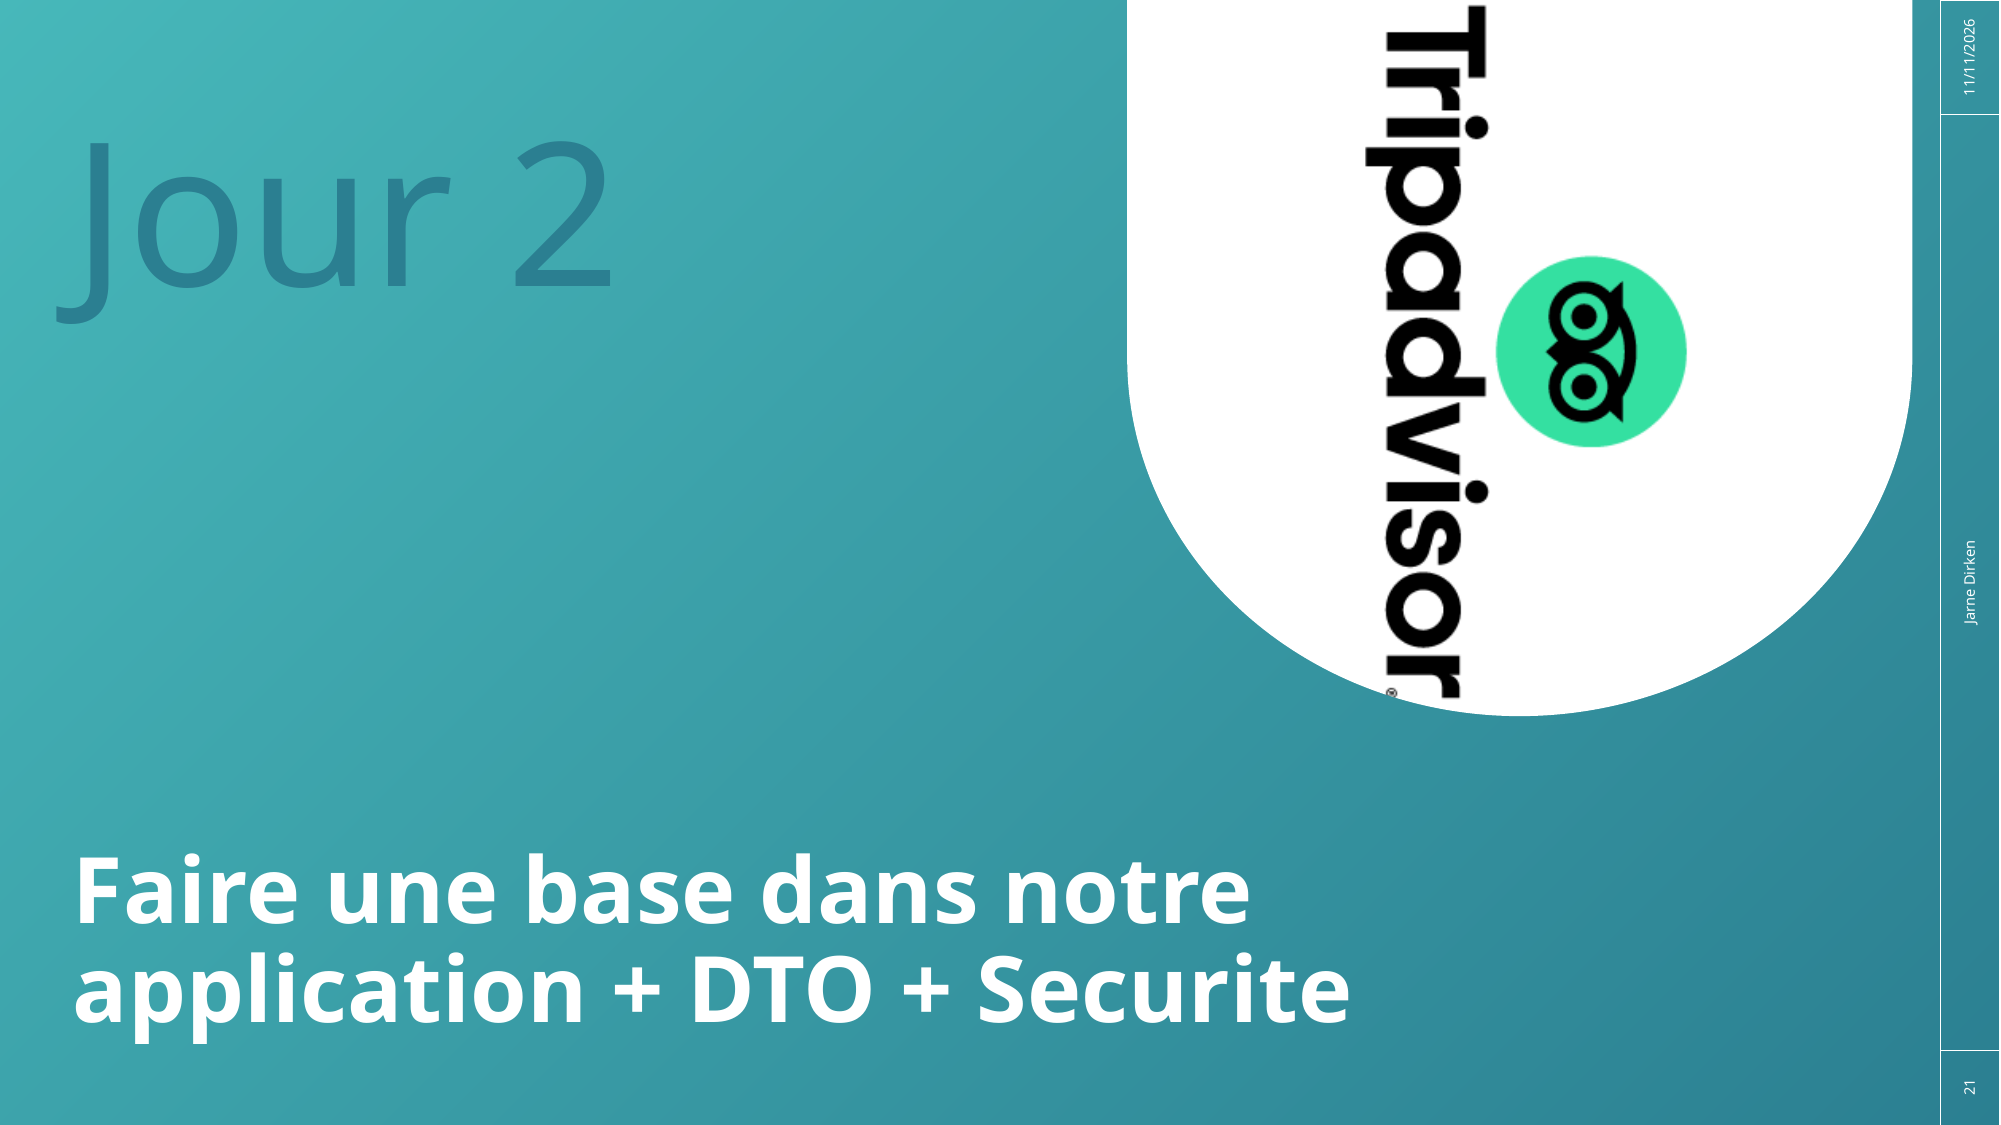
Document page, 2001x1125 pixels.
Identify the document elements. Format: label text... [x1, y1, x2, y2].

subtitle Faire une base dans notre application + DTO + Securite [72, 842, 1423, 1043]
list Jour 2 [72, 113, 796, 349]
slide_number 21 [1940, 1050, 2000, 1125]
footer Jarne Dirken [1940, 114, 2000, 1050]
picture [1127, 0, 1913, 751]
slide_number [1940, 0, 2000, 114]
